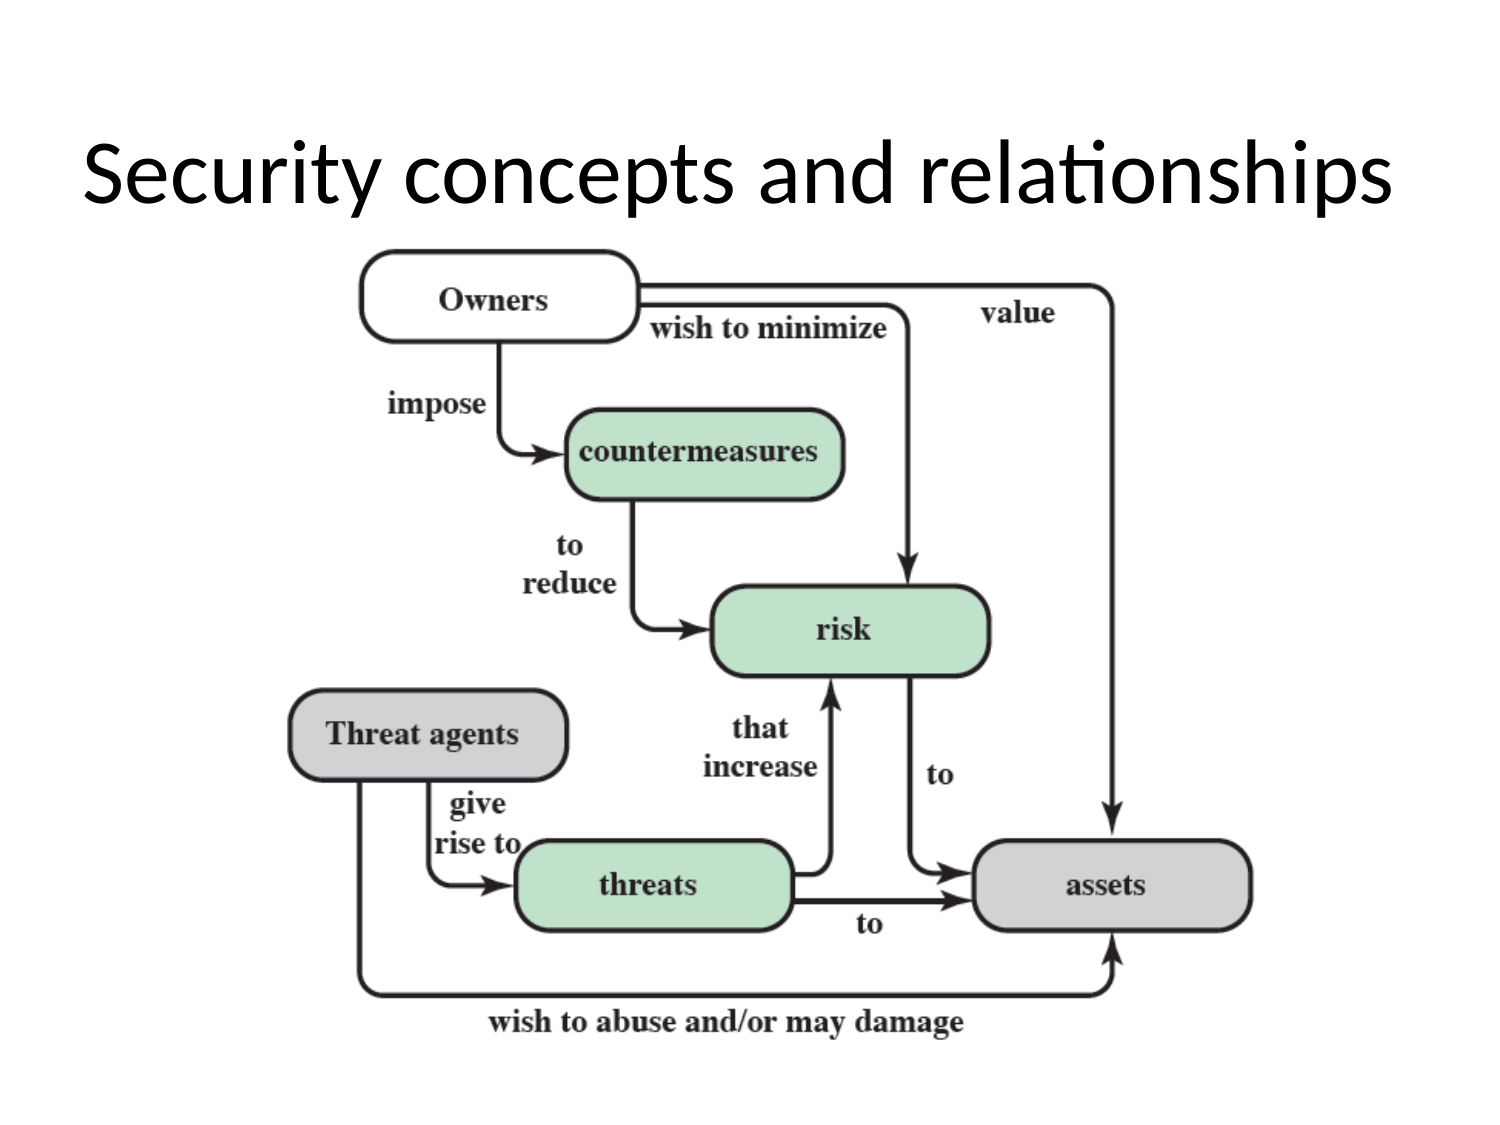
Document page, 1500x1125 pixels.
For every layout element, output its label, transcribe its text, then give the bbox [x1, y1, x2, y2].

title Security concepts and relationships [51, 97, 1449, 252]
picture [249, 237, 1265, 1063]
